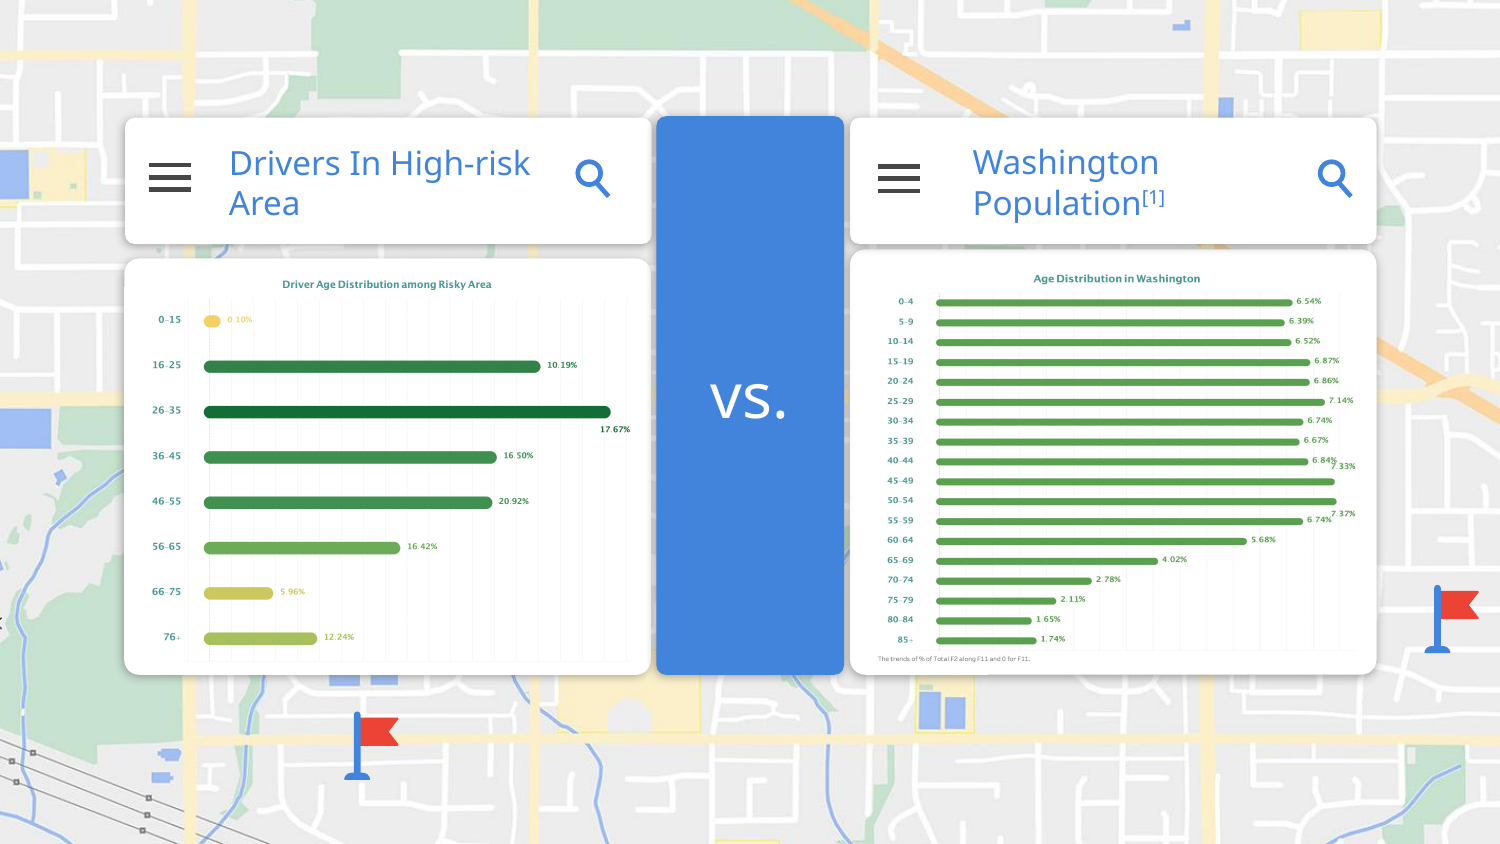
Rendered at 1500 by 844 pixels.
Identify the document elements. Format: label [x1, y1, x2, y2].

picture [0, 0, 1500, 844]
text_box [1338, 182, 1352, 197]
text_box [123, 115, 1377, 676]
